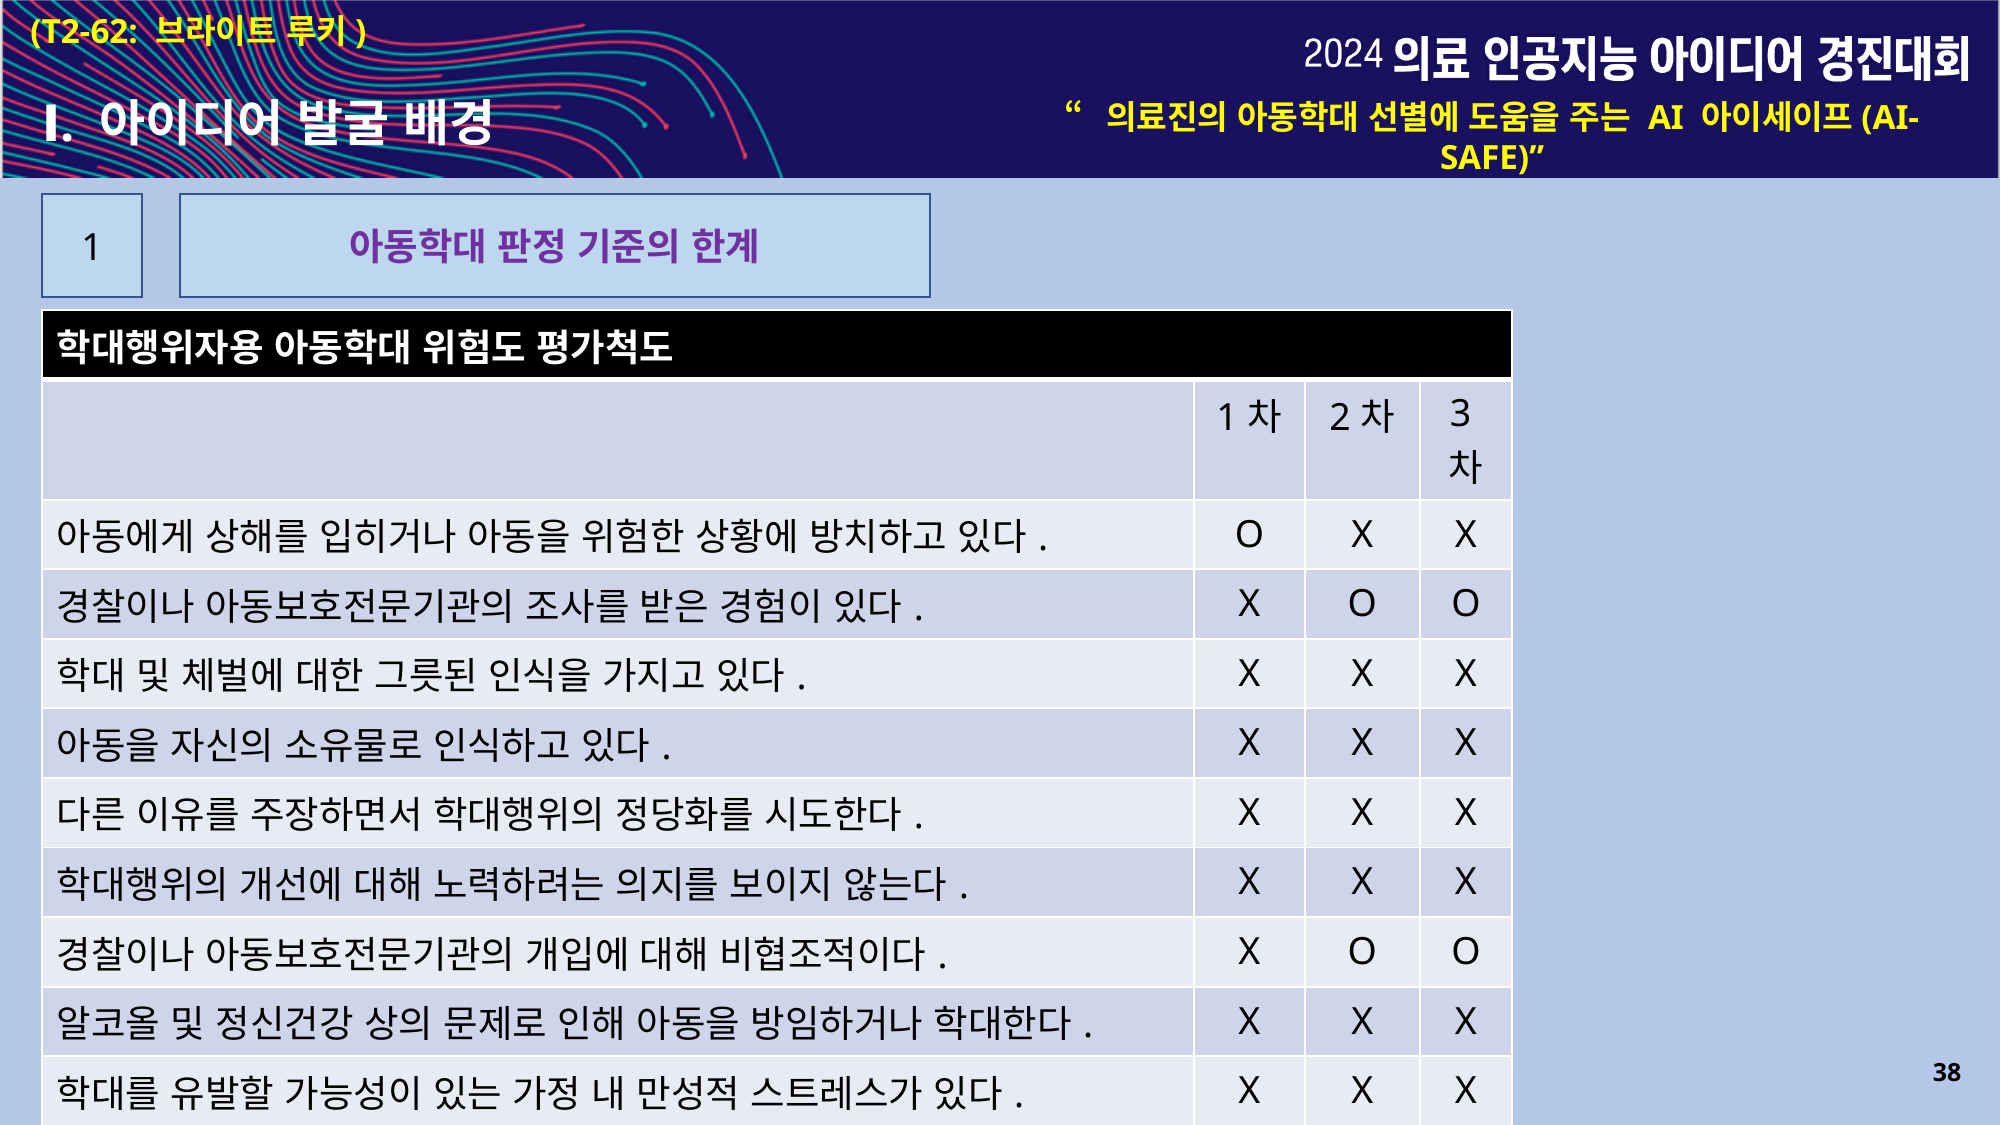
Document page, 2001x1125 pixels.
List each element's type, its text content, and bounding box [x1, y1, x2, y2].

table_cell X [1306, 640, 1419, 707]
table_cell 2차 [1306, 382, 1419, 499]
table_cell X [1195, 848, 1304, 916]
text_box 1 [41, 193, 143, 298]
table_cell X [1306, 709, 1419, 777]
table_cell O [1421, 918, 1511, 986]
table_cell X [1195, 1057, 1304, 1125]
table_cell 1차 [1195, 382, 1304, 499]
table_cell 학대행위의 개선에 대해 노력하려는 의지를 보이지 않는다. [43, 848, 1193, 916]
table_cell X [1306, 501, 1419, 568]
table_cell X [1421, 709, 1511, 777]
table_cell 학대를 유발할 가능성이 있는 가정 내 만성적 스트레스가 있다. [43, 1057, 1193, 1125]
table_cell X [1195, 570, 1304, 638]
table_cell 아동에게 상해를 입히거나 아동을 위험한 상황에 방치하고 있다. [43, 501, 1193, 568]
table_cell 경찰이나 아동보호전문기관의 개입에 대해 비협조적이다. [43, 918, 1193, 986]
table_cell X [1195, 918, 1304, 986]
table_cell X [1306, 779, 1419, 847]
table_cell 알코올 및 정신건강 상의 문제로 인해 아동을 방임하거나 학대한다. [43, 988, 1193, 1055]
table_cell X [1306, 848, 1419, 916]
table_cell X [1195, 640, 1304, 707]
table_cell [43, 382, 1193, 499]
text_box “의료진의 아동학대 선별에 도움을 주는 AI 아이세이프(AI-SAFE)” [1007, 88, 1977, 184]
table_cell 아동을 자신의 소유물로 인식하고 있다. [43, 709, 1193, 777]
table_cell X [1421, 848, 1511, 916]
text_box (T2-62: 브라이트 루키) [15, 2, 1149, 58]
table_cell X [1421, 640, 1511, 707]
table_cell X [1195, 779, 1304, 847]
table_header 학대행위자용 아동학대 위험도 평가척도 [43, 311, 1511, 377]
table_cell X [1195, 709, 1304, 777]
table_cell O [1195, 501, 1304, 568]
table_cell X [1306, 1057, 1419, 1125]
table_cell X [1195, 988, 1304, 1055]
table_cell X [1421, 988, 1511, 1055]
table_cell O [1306, 918, 1419, 986]
table_cell 경찰이나 아동보호전문기관의 조사를 받은 경험이 있다. [43, 570, 1193, 638]
table_cell 학대 및 체벌에 대한 그릇된 인식을 가지고 있다. [43, 640, 1193, 707]
table_cell O [1306, 570, 1419, 638]
table_cell O [1421, 570, 1511, 638]
table_cell X [1421, 1057, 1511, 1125]
slide_number 38 [1526, 1043, 1977, 1104]
table_cell 3차 [1421, 382, 1511, 499]
picture [0, 0, 2000, 178]
table_cell X [1421, 501, 1511, 568]
table_cell 다른 이유를 주장하면서 학대행위의 정당화를 시도한다. [43, 779, 1193, 847]
text_box 아동학대 판정 기준의 한계 [179, 193, 931, 298]
table_cell X [1421, 779, 1511, 847]
text_box Ⅰ. 아이디어 발굴 배경 [41, 61, 636, 152]
table_cell X [1306, 988, 1419, 1055]
